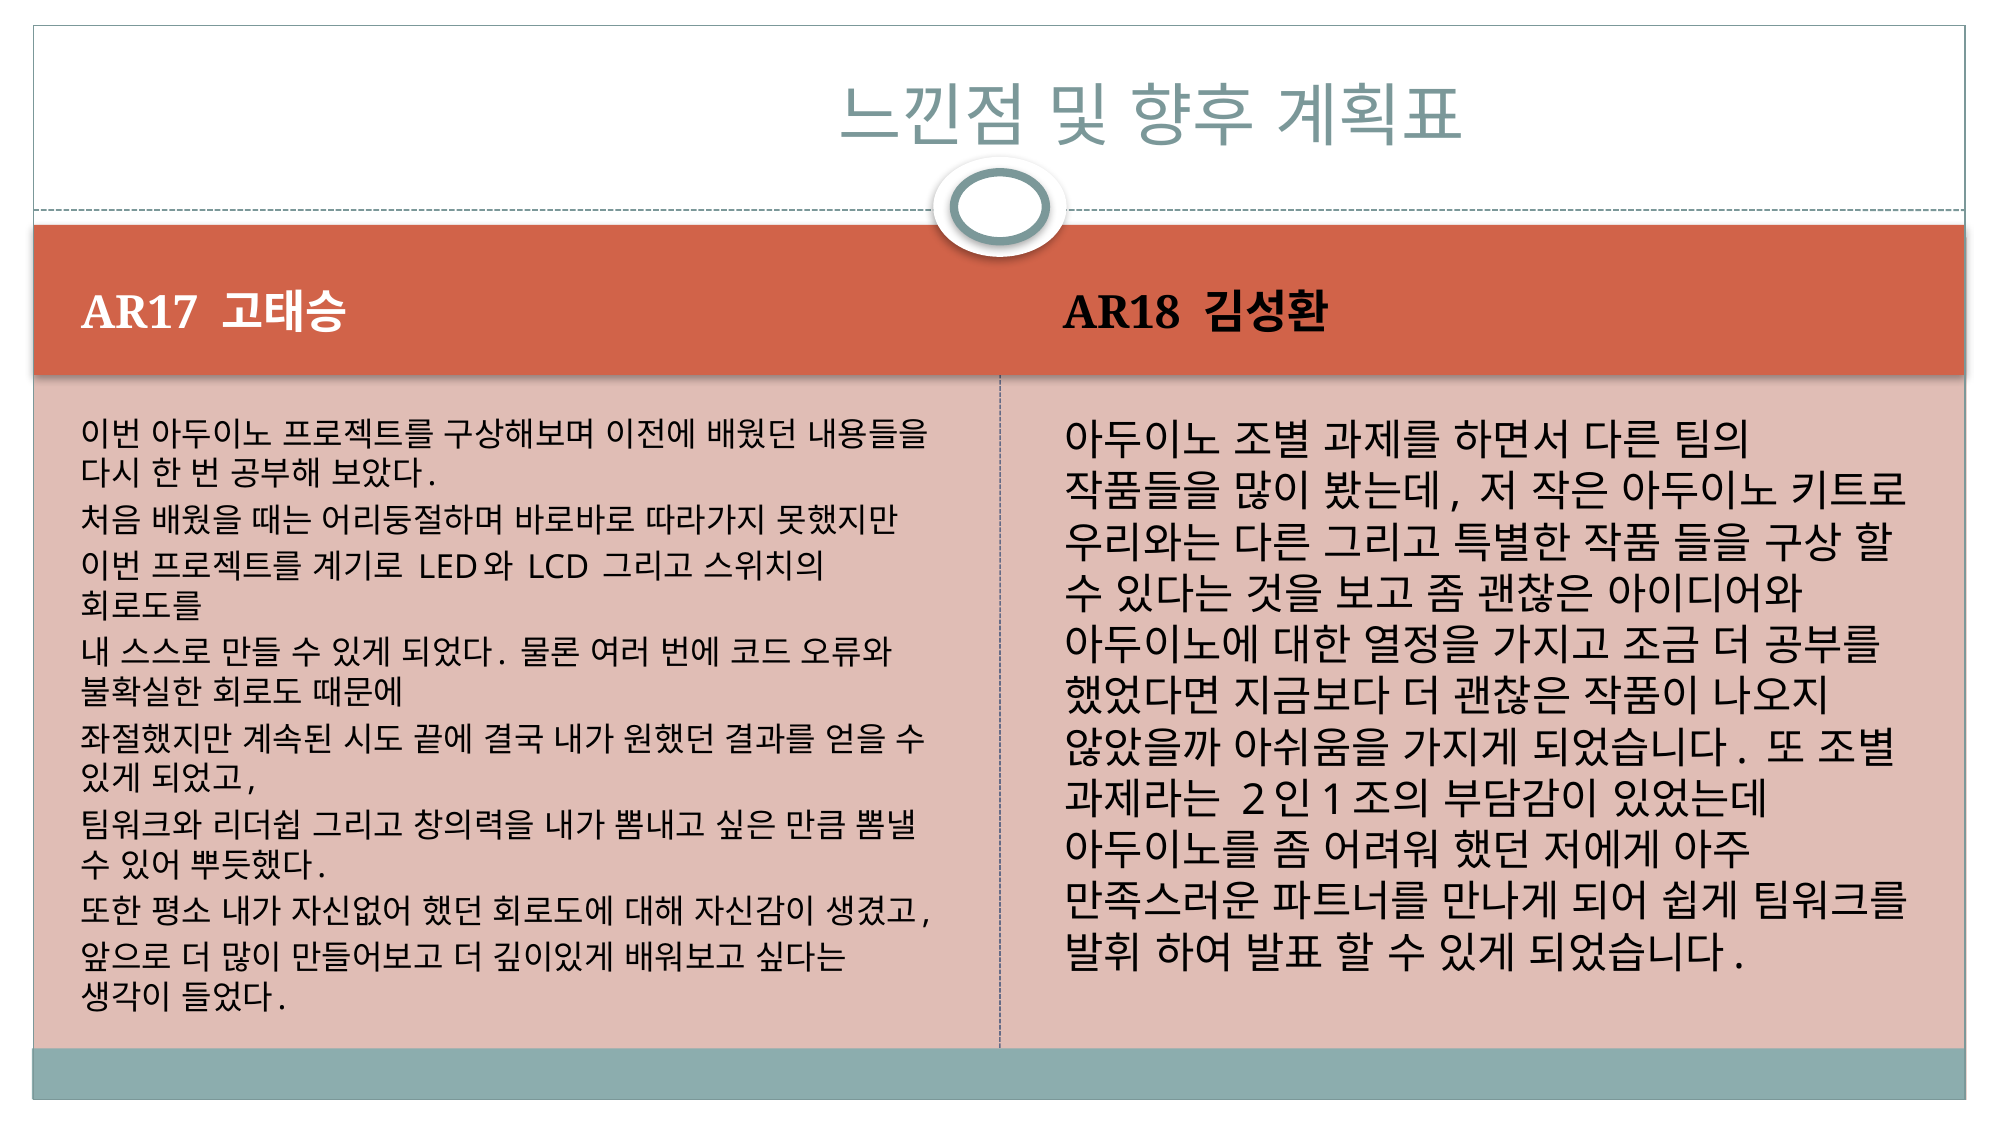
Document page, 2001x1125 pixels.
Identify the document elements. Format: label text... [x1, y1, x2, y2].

list 이번 아두이노 프로젝트를 구상해보며 이전에 배웠던 내용들을 다시 한 번 공부해 보았다. 처음 배웠을 때는 어리둥절하며 바로바로 따라가지 못했지만 이번 프로젝트를 계기로 LED와 LCD 그리고 스위치의 회로도를 내 스스로 만들 수 있게 되었다. 물론 여러 번에 코드 오류와 불확실한 회로도 때문에 좌절했지만 계속된 시도 끝에 결국 내가 원했던 결과를 얻을 수 있게 되었고, 팀워크와 리더쉽 그리고 창의력을 내가 뽐내고 싶은 만큼 뽐낼 수 있어 뿌듯했다. 또한 평소 내가 자신없어 했던 회로도에 대해 자신감이 생겼고, 앞으로 더 많이 만들어보고 더 깊이있게 배워보고 싶다는 생각이 들었다. [66, 405, 950, 1032]
list 아두이노 조별 과제를 하면서 다른 팀의 작품들을 많이 봤는데, 저 작은 아두이노 키트로 우리와는 다른 그리고 특별한 작품 들을 구상 할 수 있다는 것을 보고 좀 괜찮은 아이디어와 아두이노에 대한 열정을 가지고 조금 더 공부를 했었다면 지금보다 더 괜찮은 작품이 나오지 않았을까 아쉬움을 가지게 되었습니다. 또 조별 과제라는 2인1조의 부담감이 있었는데 아두이노를 좀 어려워 했던 저에게 아주 만족스러운 파트너를 만나게 되어 쉽게 팀워크를 발휘 하여 발표 할 수 있게 되었습니다. [1050, 405, 1934, 1033]
list AR17 고태승 [65, 249, 951, 371]
title 느낀점 및 향후 계획표 [66, 37, 1933, 162]
list AR18 김성환 [1047, 249, 1933, 371]
